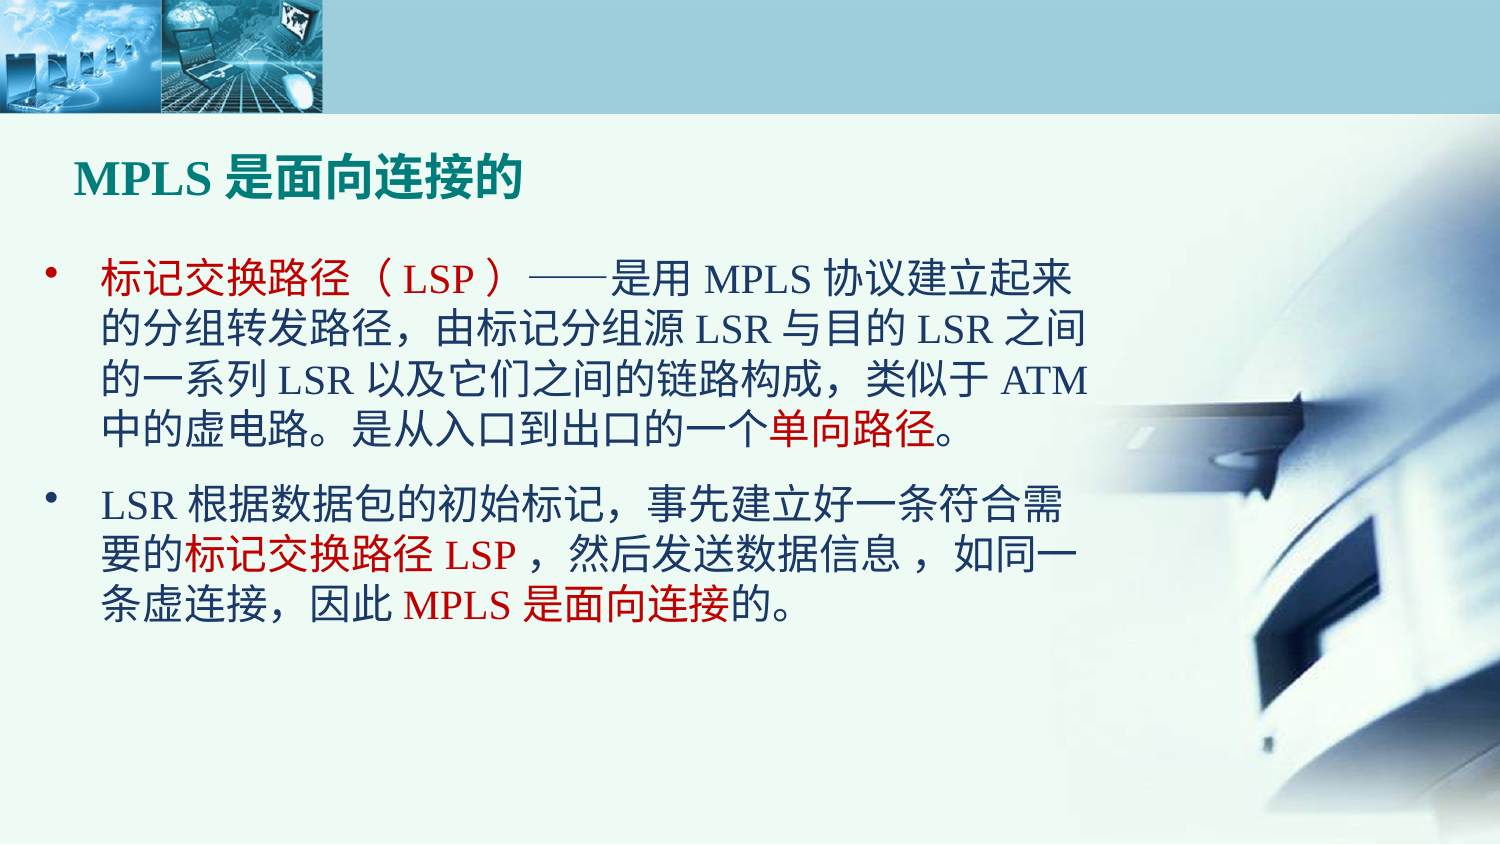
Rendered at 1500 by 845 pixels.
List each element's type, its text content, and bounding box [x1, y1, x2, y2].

picture [0, 0, 1500, 844]
title MPLS是面向连接的 [58, 129, 727, 222]
list 标记交换路径（LSP）——是用MPLS协议建立起来的分组转发路径，由标记分组源LSR与目的LSR之间的一系列LSR以及它们之间的链路构成，类似于ATM中的虚电路。是从入口到出口的一个单向路径。 LSR根据数据包的初始标记，事先建立好一条符合需要的标记交换路径LSP，然后发送数据信息 ，如同一条虚连接，因此MPLS是面向连接的。 [29, 244, 1117, 798]
